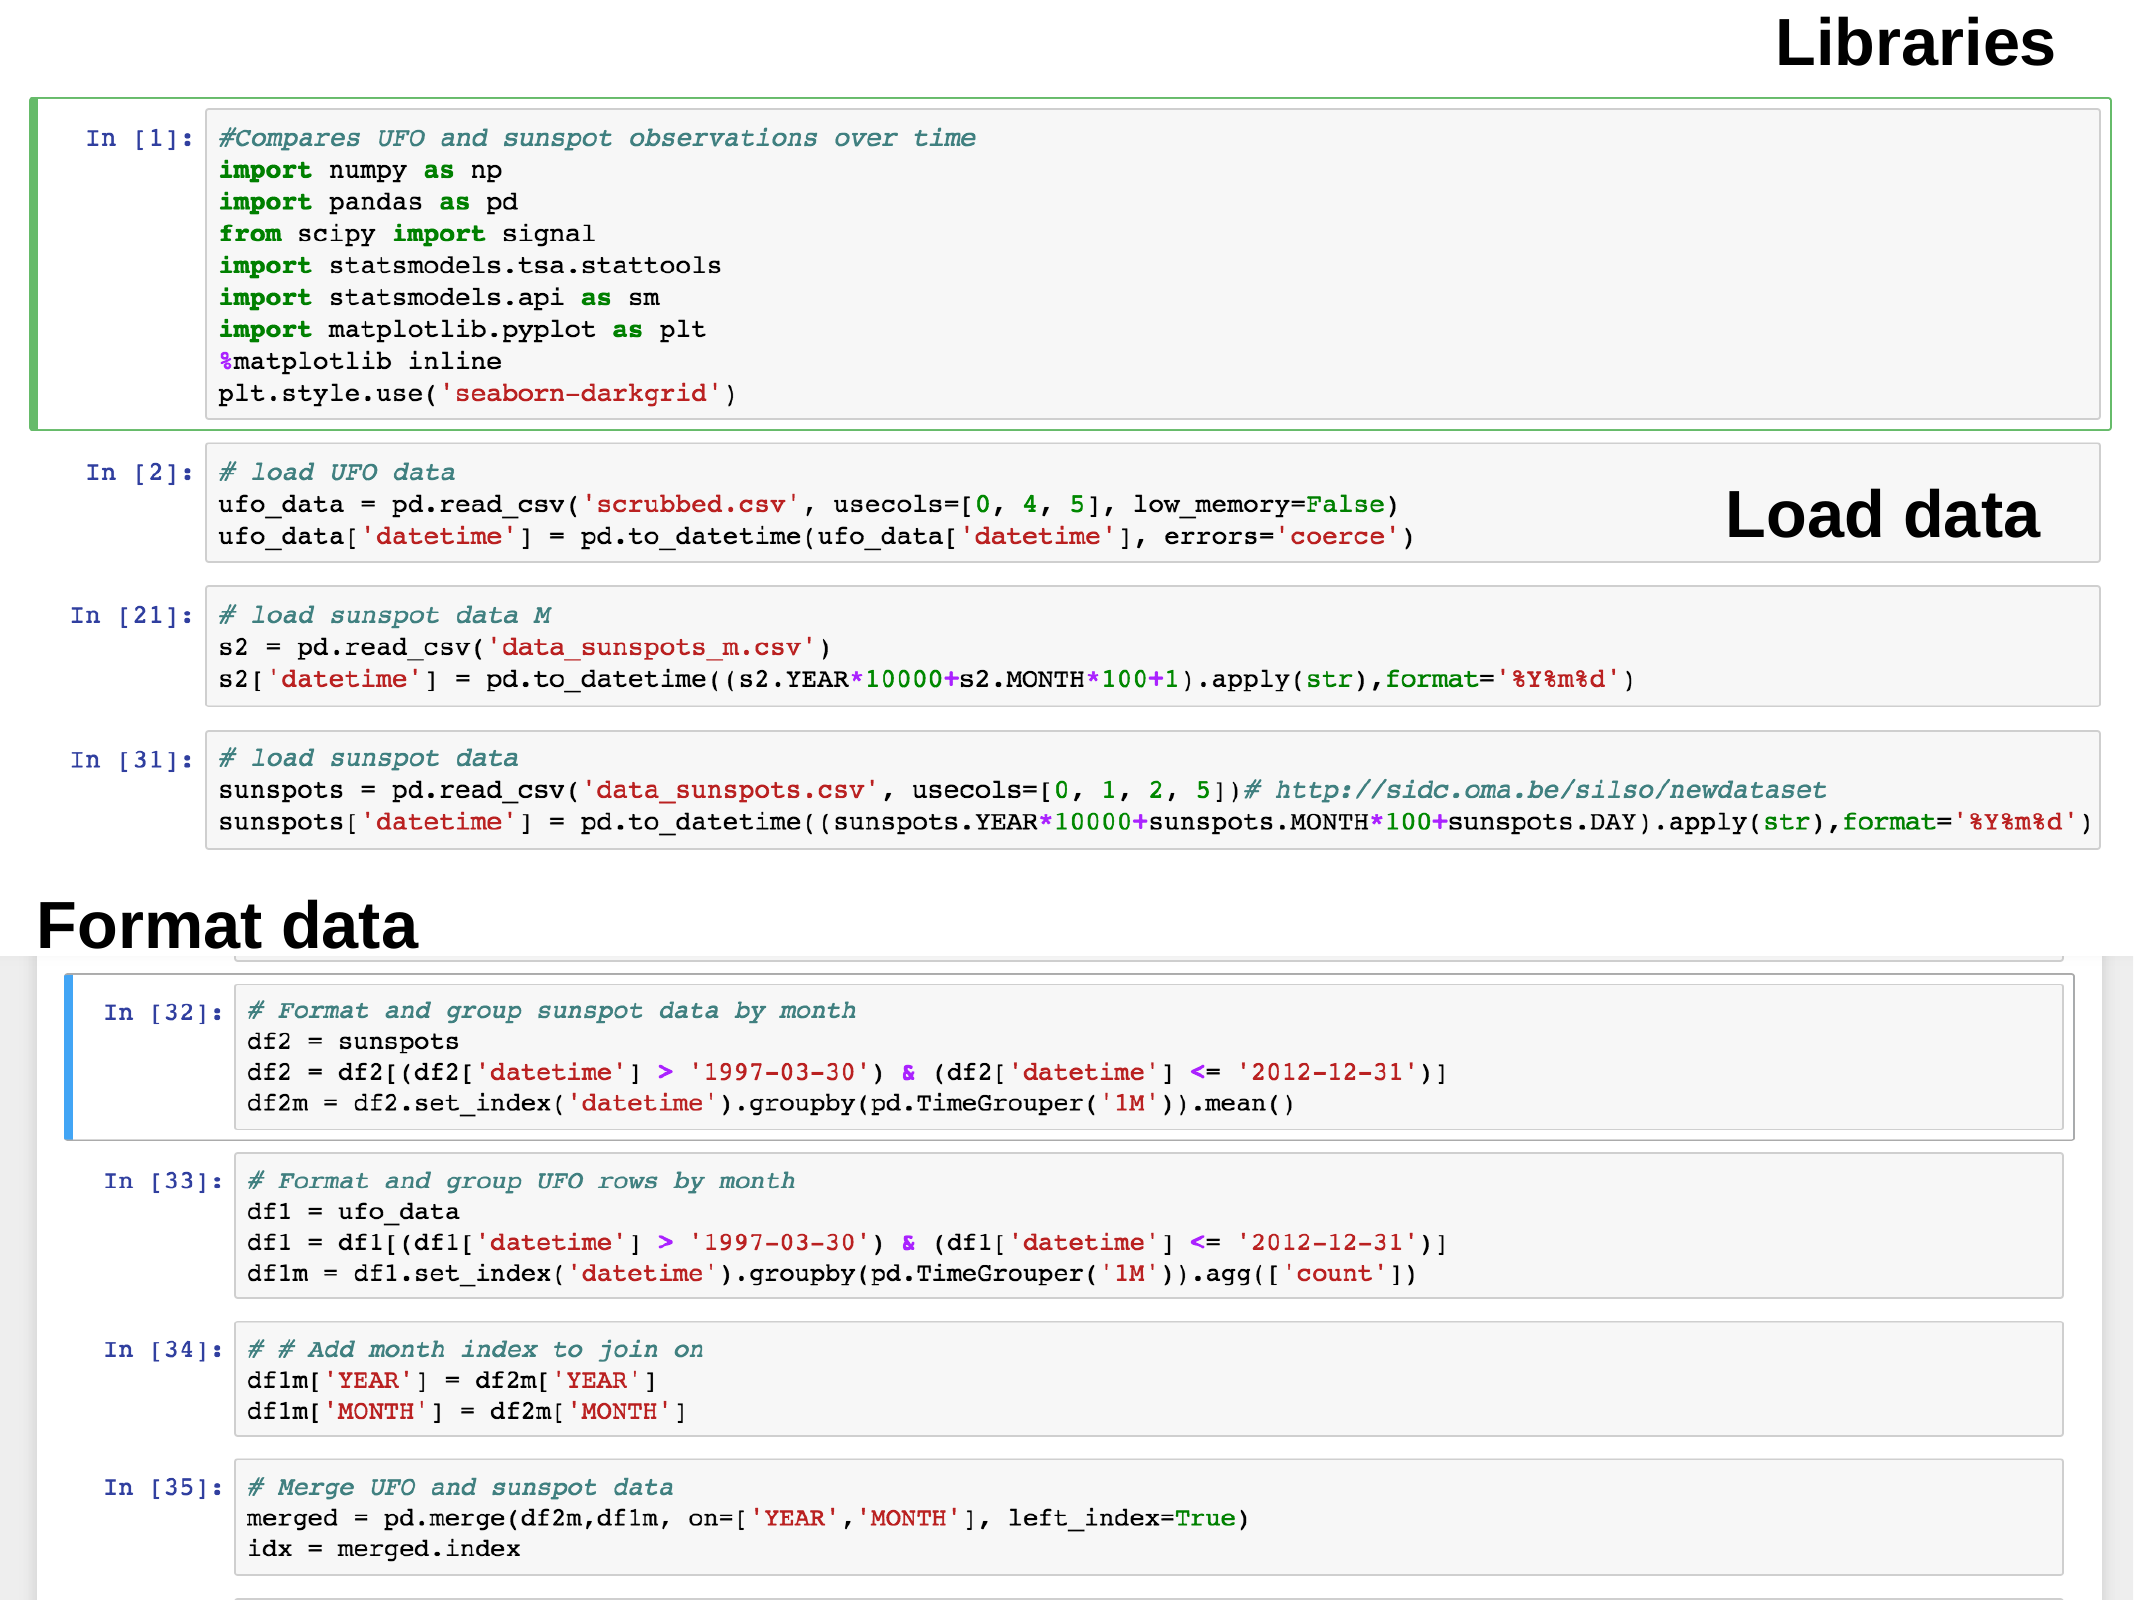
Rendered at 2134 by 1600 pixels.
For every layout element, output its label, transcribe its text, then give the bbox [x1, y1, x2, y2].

text_box Format data [28, 873, 446, 948]
picture [0, 955, 2134, 1600]
text_box Libraries [1767, 0, 2085, 62]
picture [0, 70, 2134, 861]
